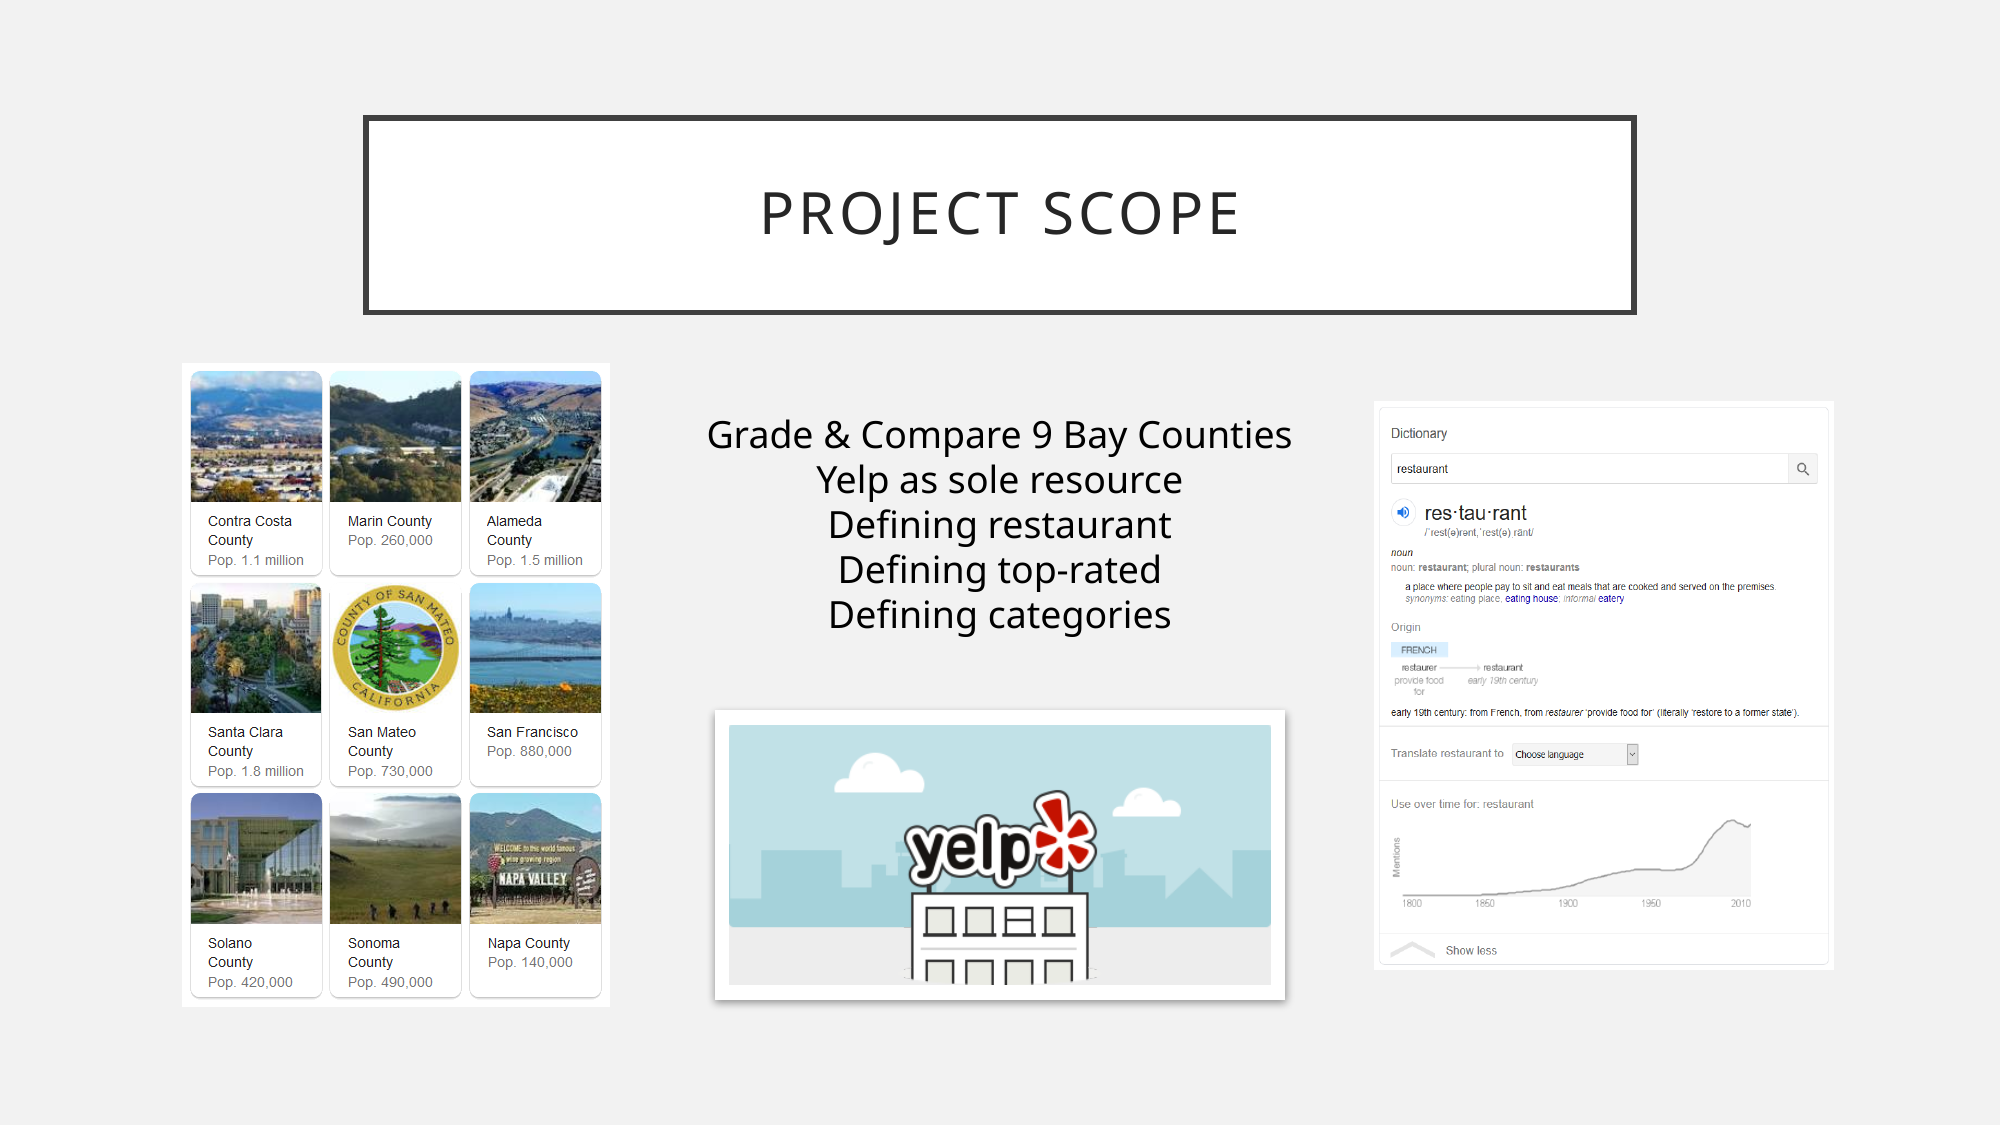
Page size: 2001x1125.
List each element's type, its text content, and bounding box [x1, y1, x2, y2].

picture [729, 724, 1271, 986]
picture [182, 363, 610, 1007]
text_box Grade & Compare 9 Bay Counties Yelp as sole resource Defining restaurant Defining top-rated Defining categories [610, 403, 1374, 644]
picture [1374, 401, 1834, 970]
title Project scope [363, 115, 1637, 315]
